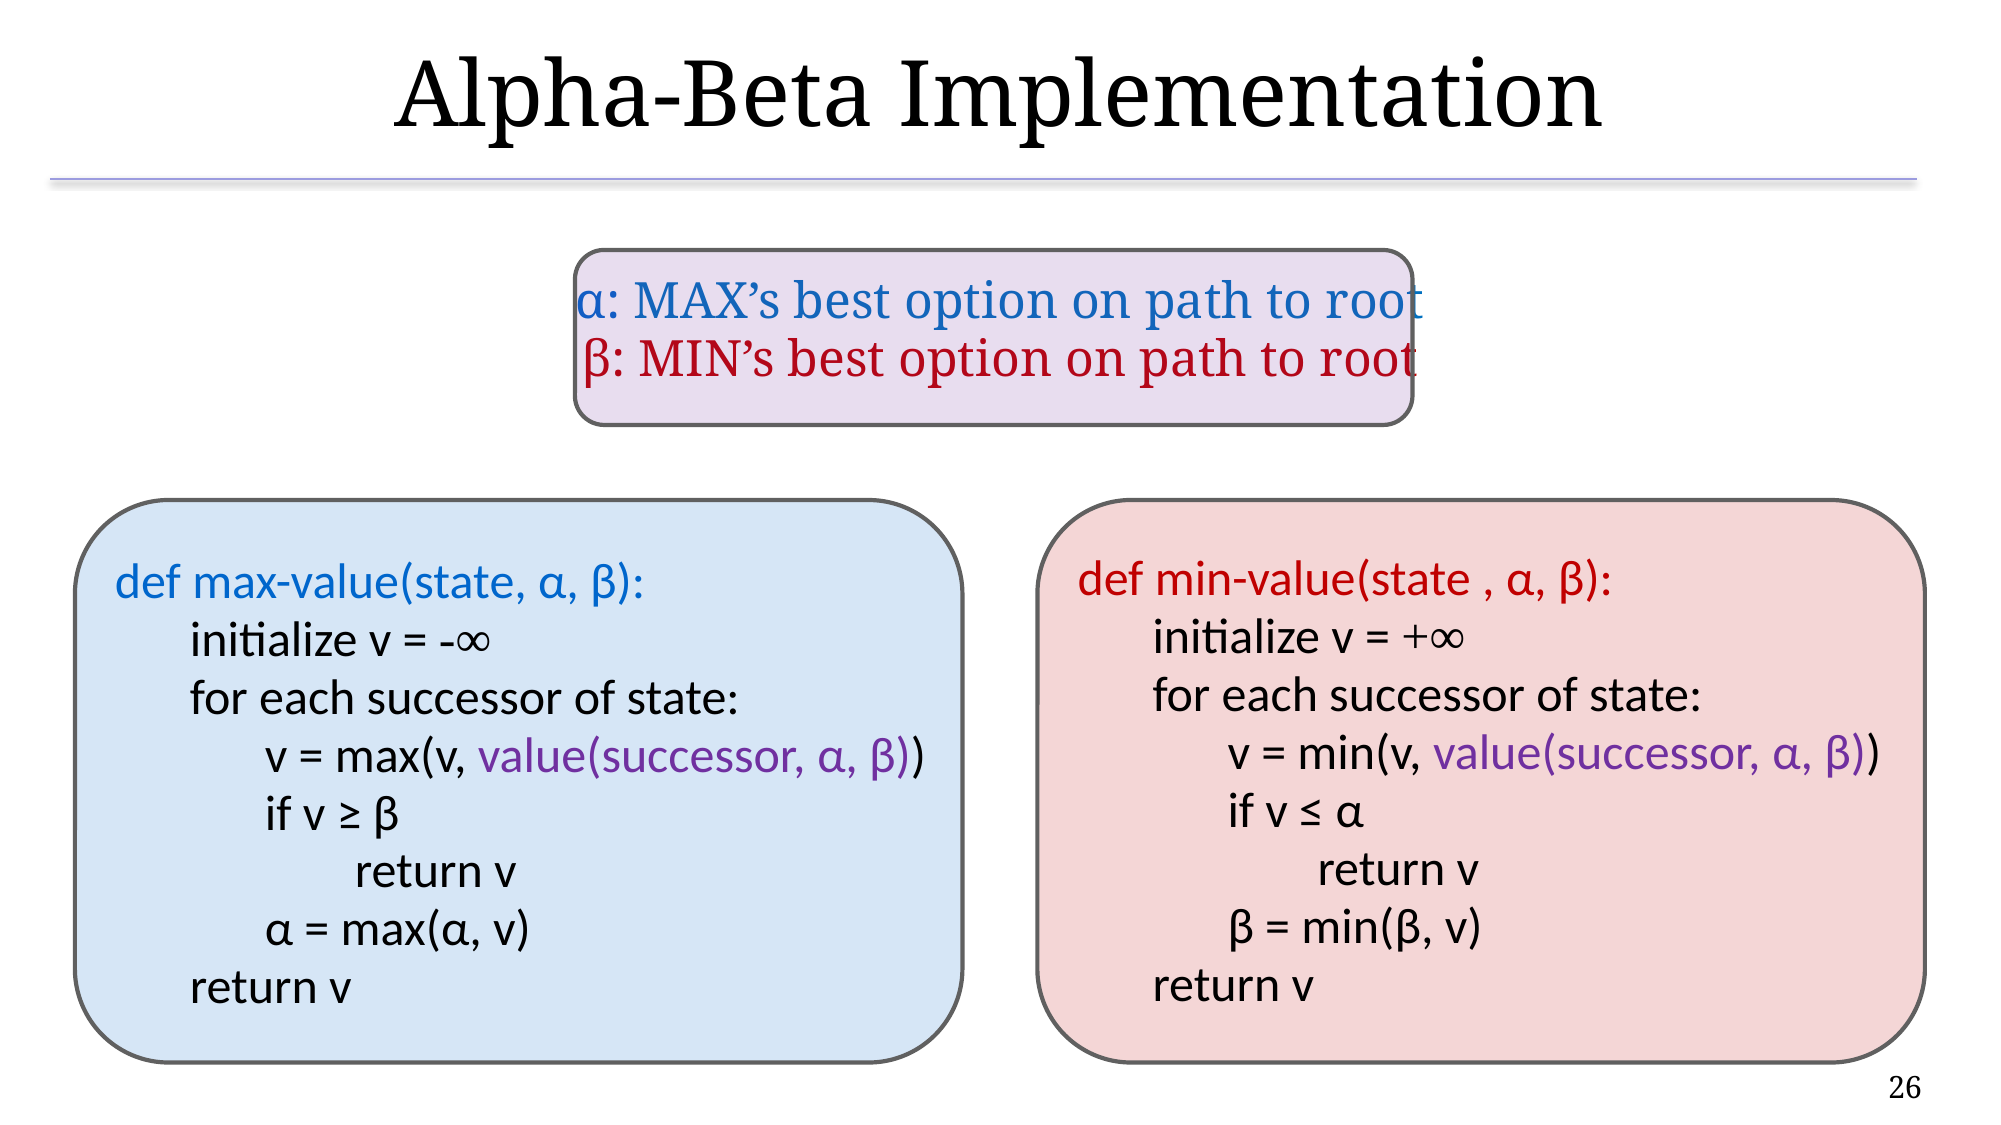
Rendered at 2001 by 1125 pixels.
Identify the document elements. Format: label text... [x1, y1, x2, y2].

text_box def min-value(state , α, β): initialize v = +∞ for each successor of state: v = min(v, value(successor, α, β)) if v ≤ α return v β = min(β, v) return v [1062, 549, 1938, 925]
text_box [572, 247, 1415, 428]
text_box [1035, 513, 1927, 1065]
text_box def max-value(state, α, β): initialize v = -∞ for each successor of state: v = max(v, value(successor, α, β)) if v ≥ β return v α = max(α, v) return v [99, 499, 988, 863]
text_box [72, 527, 965, 1065]
slide_number 26 [1583, 1062, 1934, 1112]
title Alpha-Beta Implementation [0, 0, 2000, 184]
list α: MAX’s best option on path to root β: MIN’s best option on path to root [0, 274, 1926, 513]
